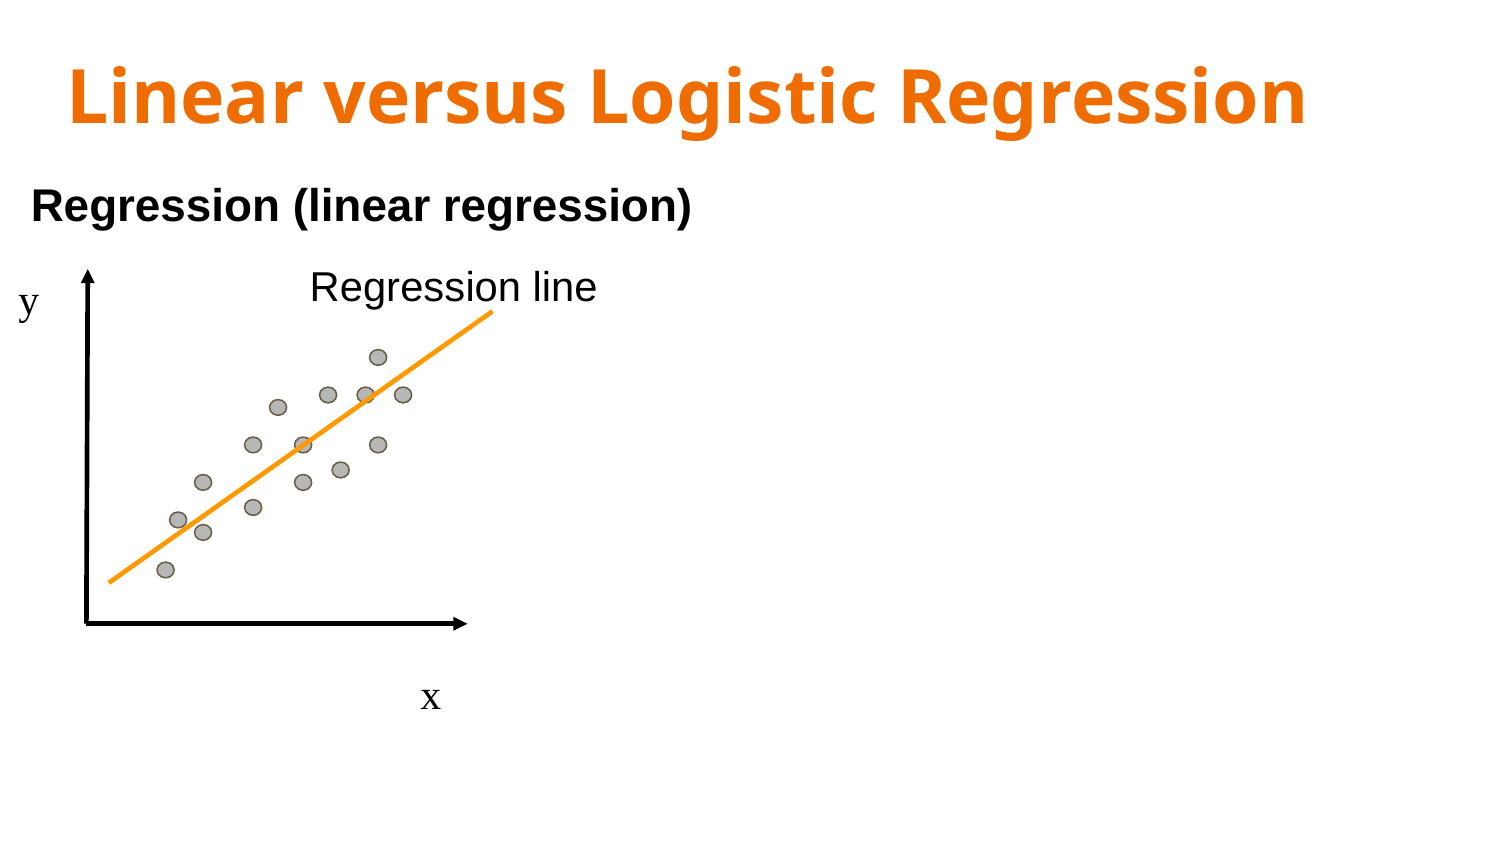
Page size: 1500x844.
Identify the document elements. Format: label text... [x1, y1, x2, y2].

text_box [108, 311, 493, 584]
title Linear versus Logistic Regression [51, 33, 1449, 150]
text_box x [405, 652, 474, 724]
text_box Regression line [294, 254, 638, 343]
text_box Regression (linear regression) [15, 160, 722, 254]
text_box y [3, 257, 72, 329]
